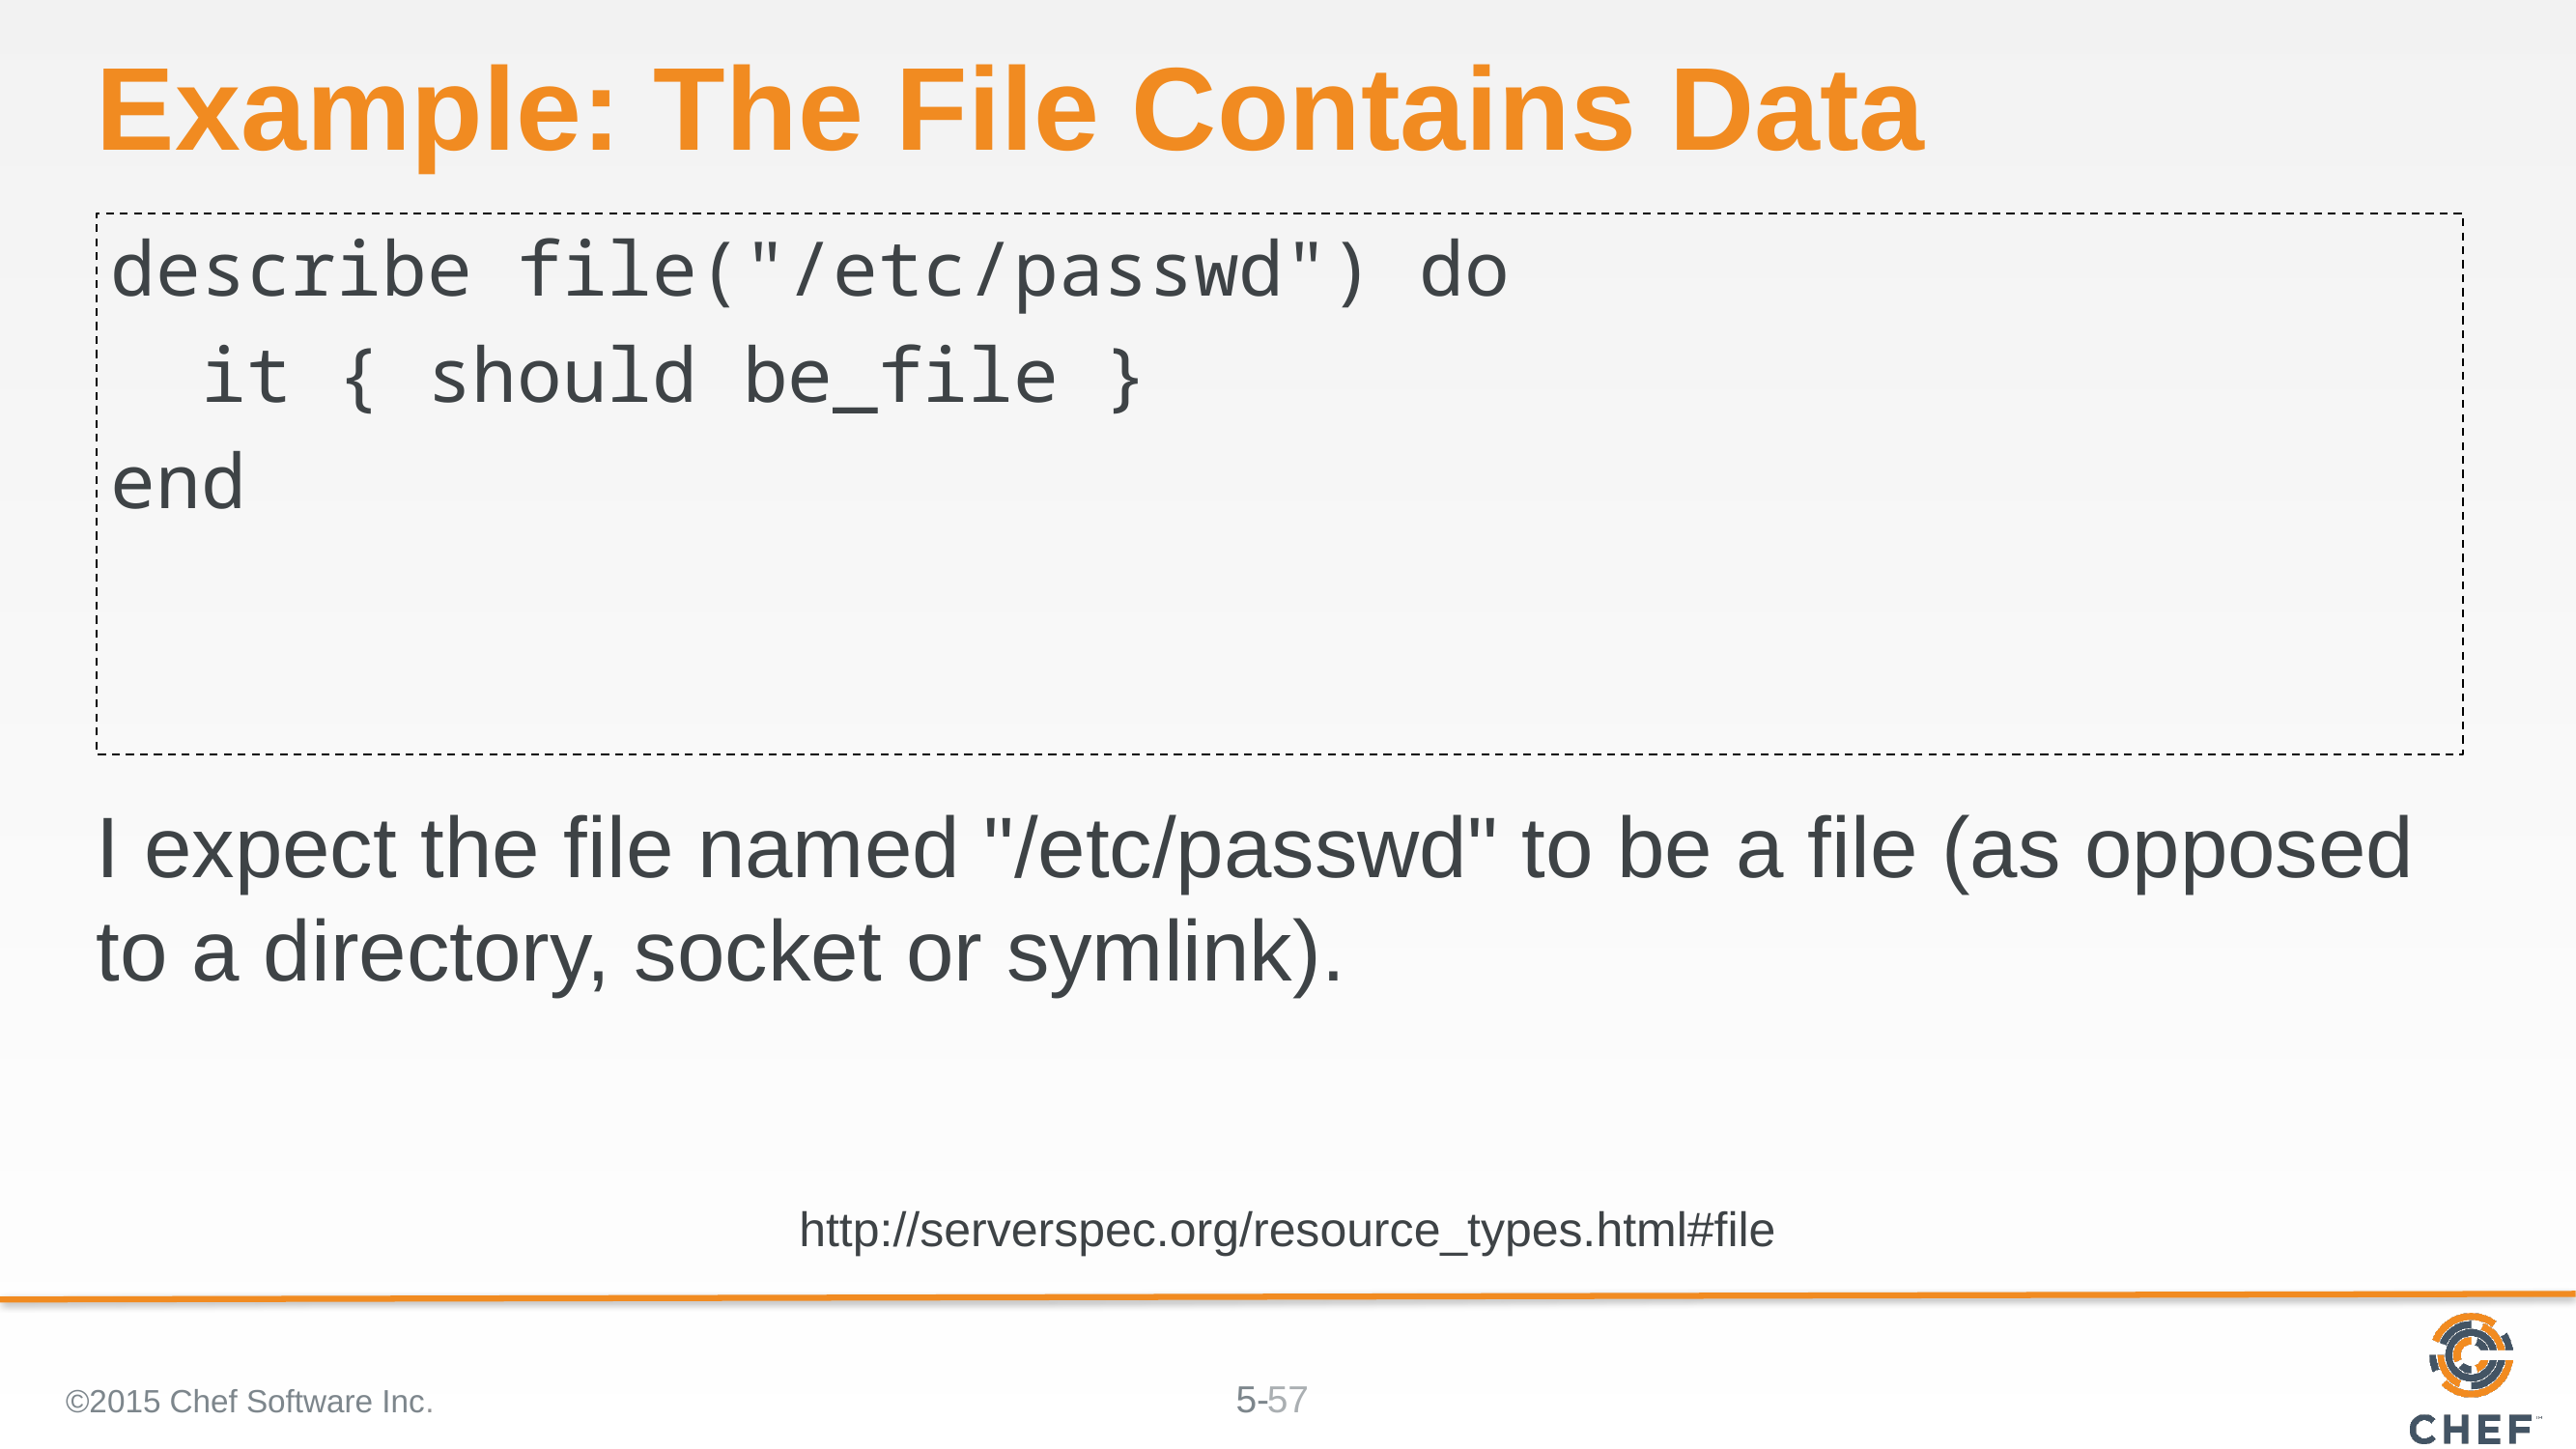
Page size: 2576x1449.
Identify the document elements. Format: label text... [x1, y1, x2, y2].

list describe file("/etc/passwd") do it { should be_file } end [96, 213, 2464, 755]
title Example: The File Contains Data [96, 48, 2463, 180]
picture [2399, 1297, 2550, 1449]
list I expect the file named "/etc/passwd" to be a file (as opposed to a directory, socket or symlink). [97, 792, 2463, 1333]
text_box http://serverspec.org/resource_types.html#file [580, 1185, 1995, 1269]
footer ©2015 Chef Software Inc. [51, 1359, 952, 1440]
slide_number 57 [998, 1359, 1578, 1437]
